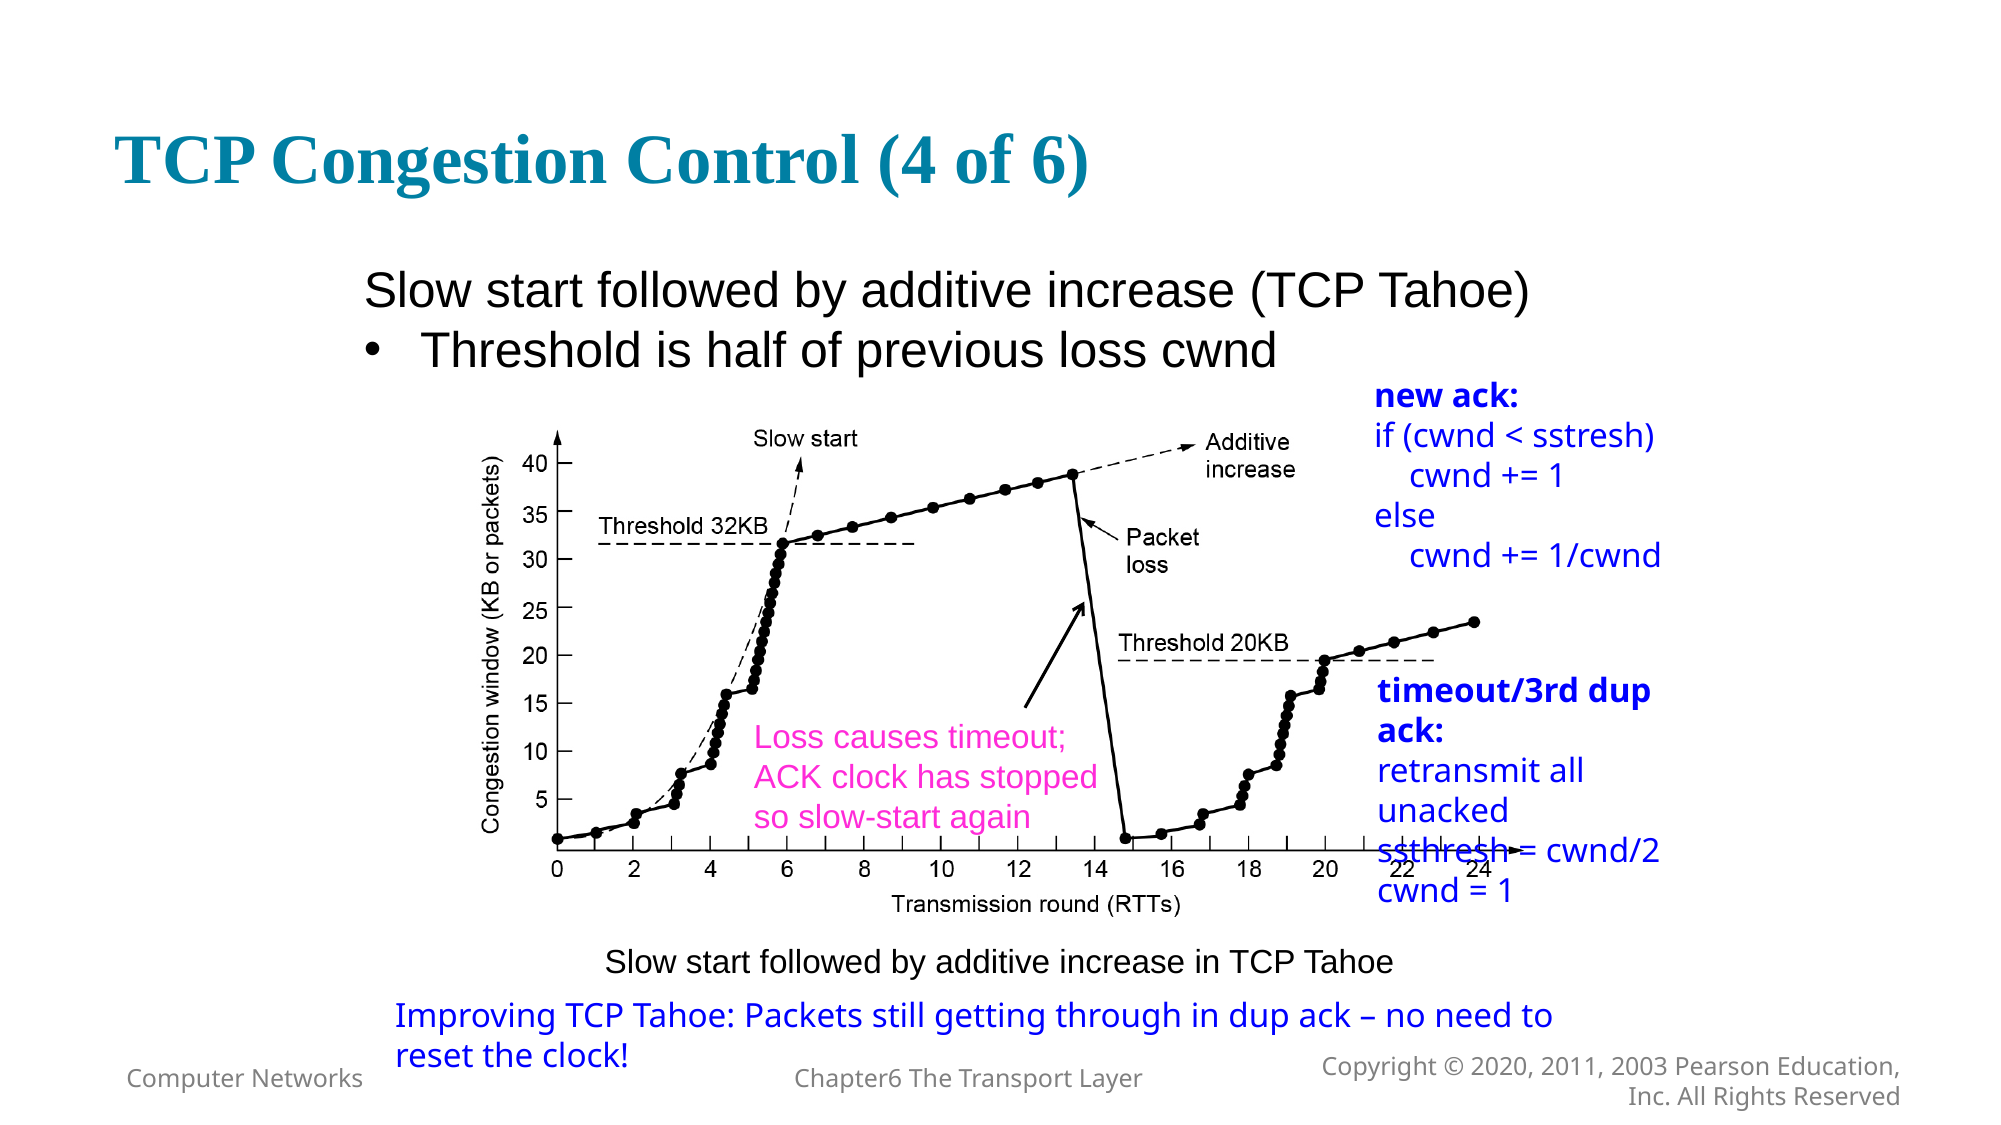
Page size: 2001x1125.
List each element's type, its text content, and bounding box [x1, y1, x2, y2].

text_box Slow start followed by additive increase (TCP Tahoe) Threshold is half of previous loss cwnd [349, 250, 1614, 386]
list Slow start followed by additive increase in TCP Tahoe [324, 898, 1675, 996]
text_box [1001, 624, 1109, 685]
text_box timeout/3rd dup ack: retransmit all unacked ssthresh = cwnd/2 cwnd = 1 [1527, 662, 1728, 917]
picture [476, 424, 1524, 917]
text_box Improving TCP Tahoe: Packets still getting through in dup ack – no need to reset the clock! [380, 987, 1646, 1082]
text_box new ack: if (cwnd < sstresh) cwnd += 1 else cwnd += 1/cwnd [1359, 367, 1690, 582]
title TCP Congestion Control (4 of 6) [99, 37, 1900, 213]
